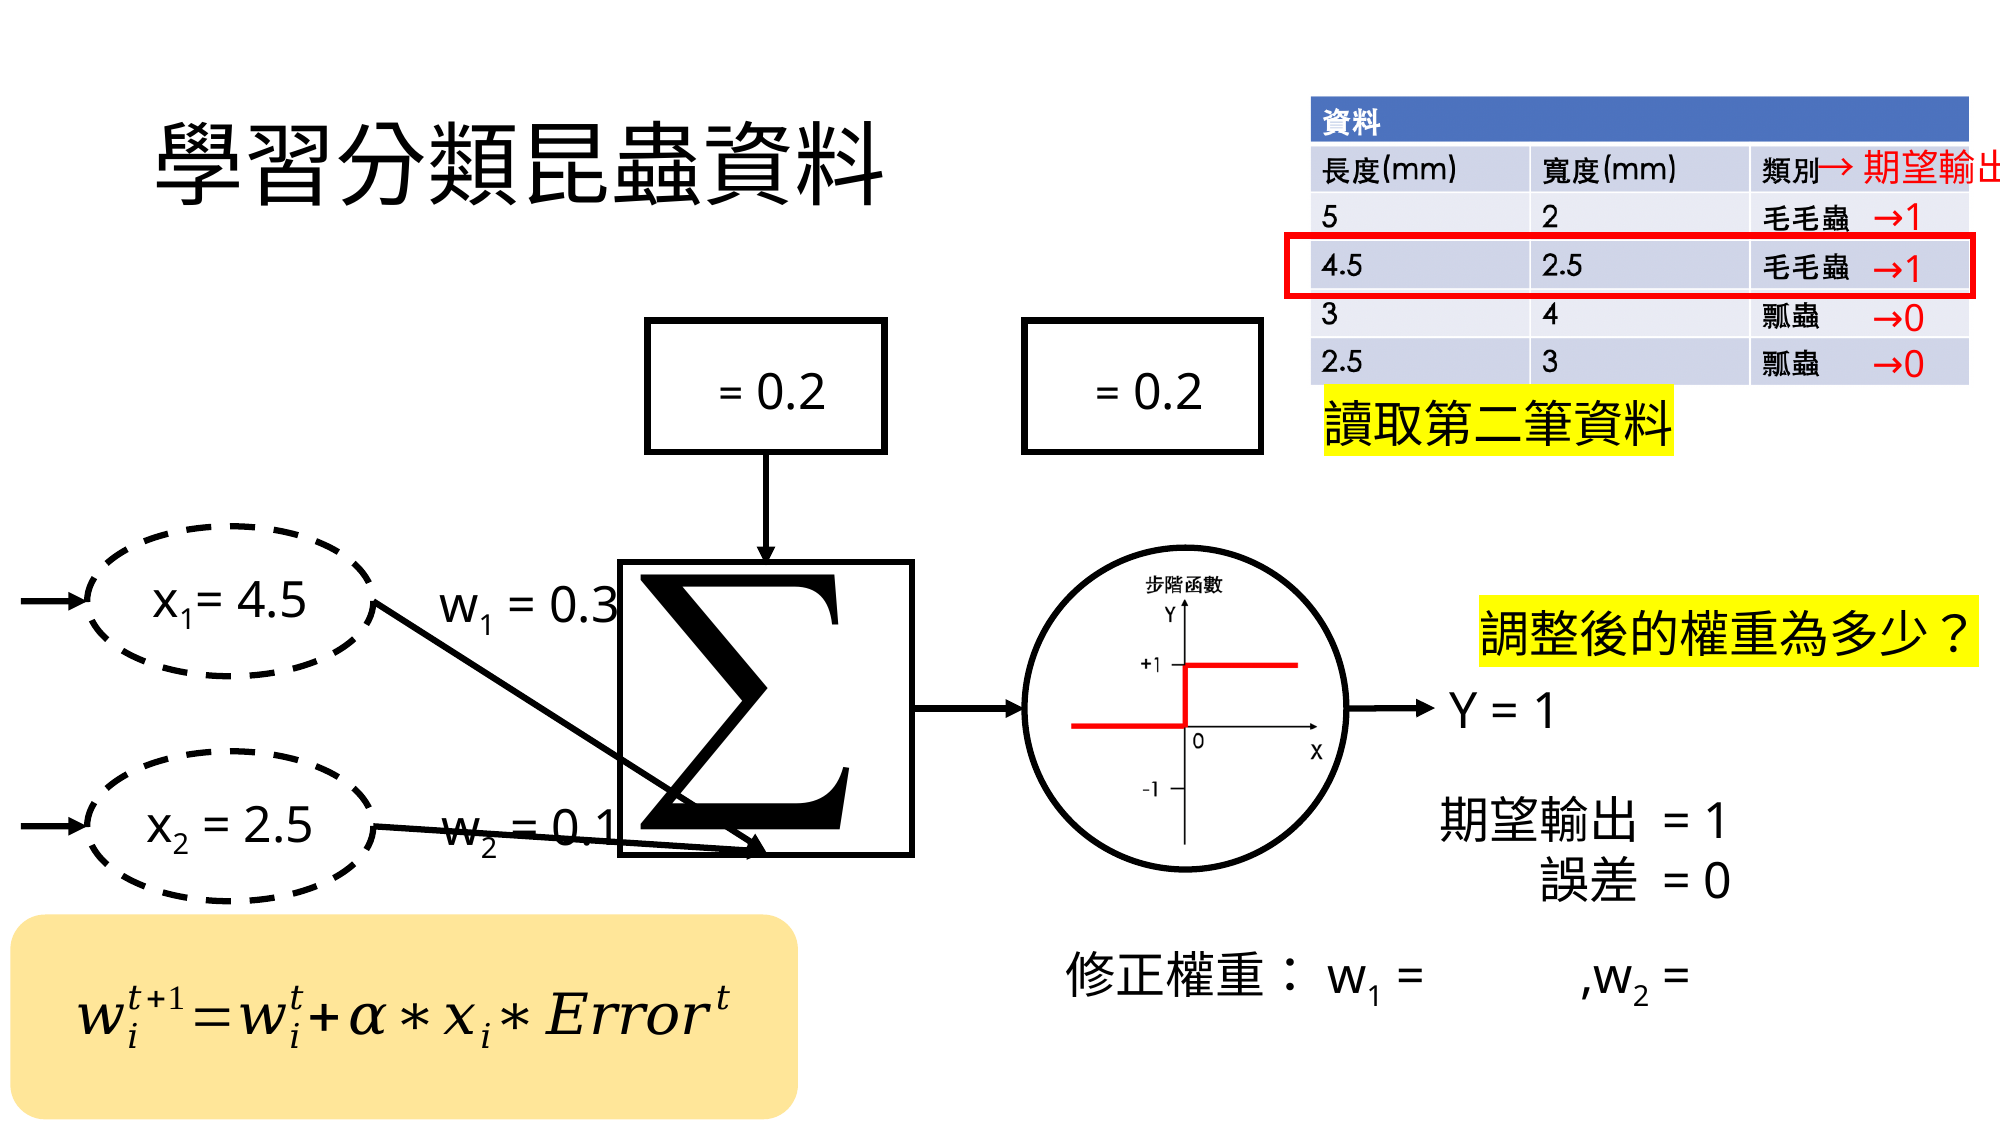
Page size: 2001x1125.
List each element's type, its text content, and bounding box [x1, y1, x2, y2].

picture [1051, 561, 1364, 856]
text_box [1286, 234, 1306, 297]
title 學習分類昆蟲資料 [137, 59, 1863, 278]
text_box w2 = 0.1 [426, 788, 638, 872]
text_box w1 = 0.3 [424, 565, 635, 649]
text_box [1023, 618, 1051, 798]
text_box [373, 601, 623, 708]
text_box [11, 915, 797, 1119]
text_box 期望輸出 = 10000 誤差 = 00000 修正權重：w1 = 00000,w2 = 00000 [1050, 781, 1862, 1020]
text_box x1= 4.5 [86, 525, 375, 678]
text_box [1306, 94, 1974, 393]
text_box →期望輸出 [1974, 136, 2000, 196]
text_box 調整後的權重為多少？ [1464, 595, 1995, 670]
text_box [1118, 546, 1253, 561]
text_box 讀取第二筆資料 [1308, 393, 1689, 460]
text_box Y = 1 [1434, 670, 1576, 746]
text_box x2 = 2.5 [86, 750, 375, 903]
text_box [373, 708, 623, 827]
